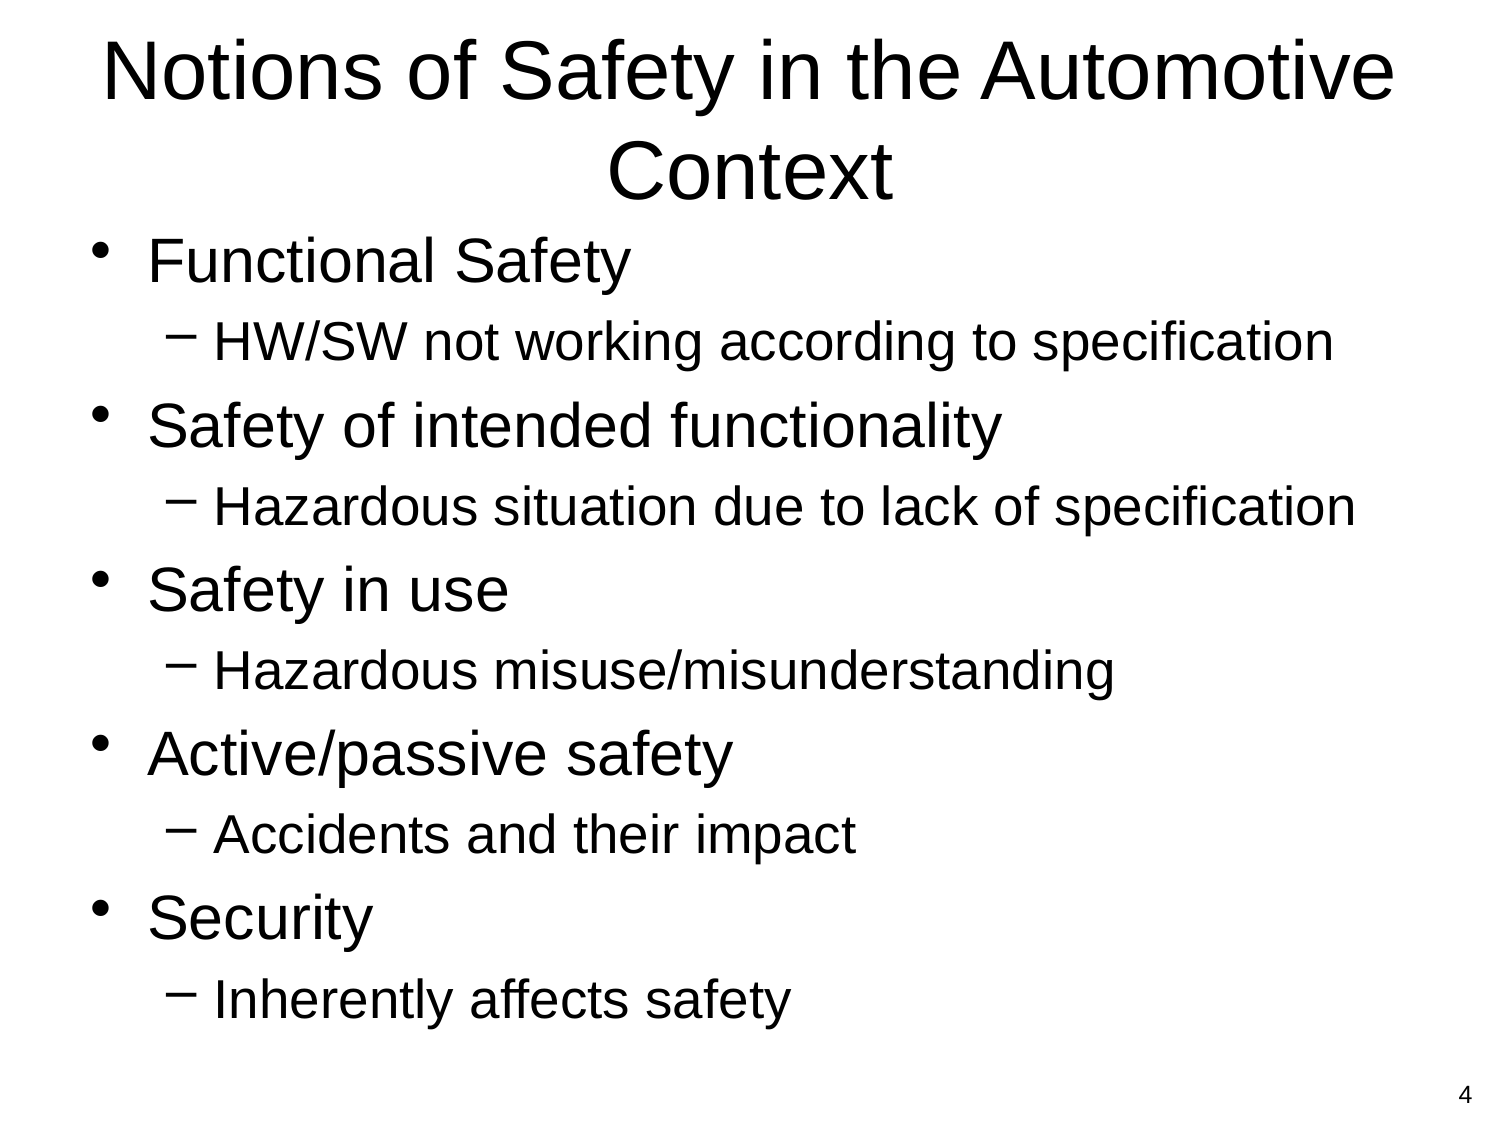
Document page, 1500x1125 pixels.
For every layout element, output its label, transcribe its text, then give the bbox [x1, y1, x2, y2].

list Functional Safety HW/SW not working according to specification Safety of intended functionality Hazardous situation due to lack of specification Safety in use Hazardous misuse/misunderstanding Active/passive safety Accidents and their impact Security Inherently affects safety [74, 212, 1426, 1051]
slide_number 4 [1137, 1070, 1488, 1112]
title Notions of Safety in the Automotive Context [74, 44, 1426, 188]
